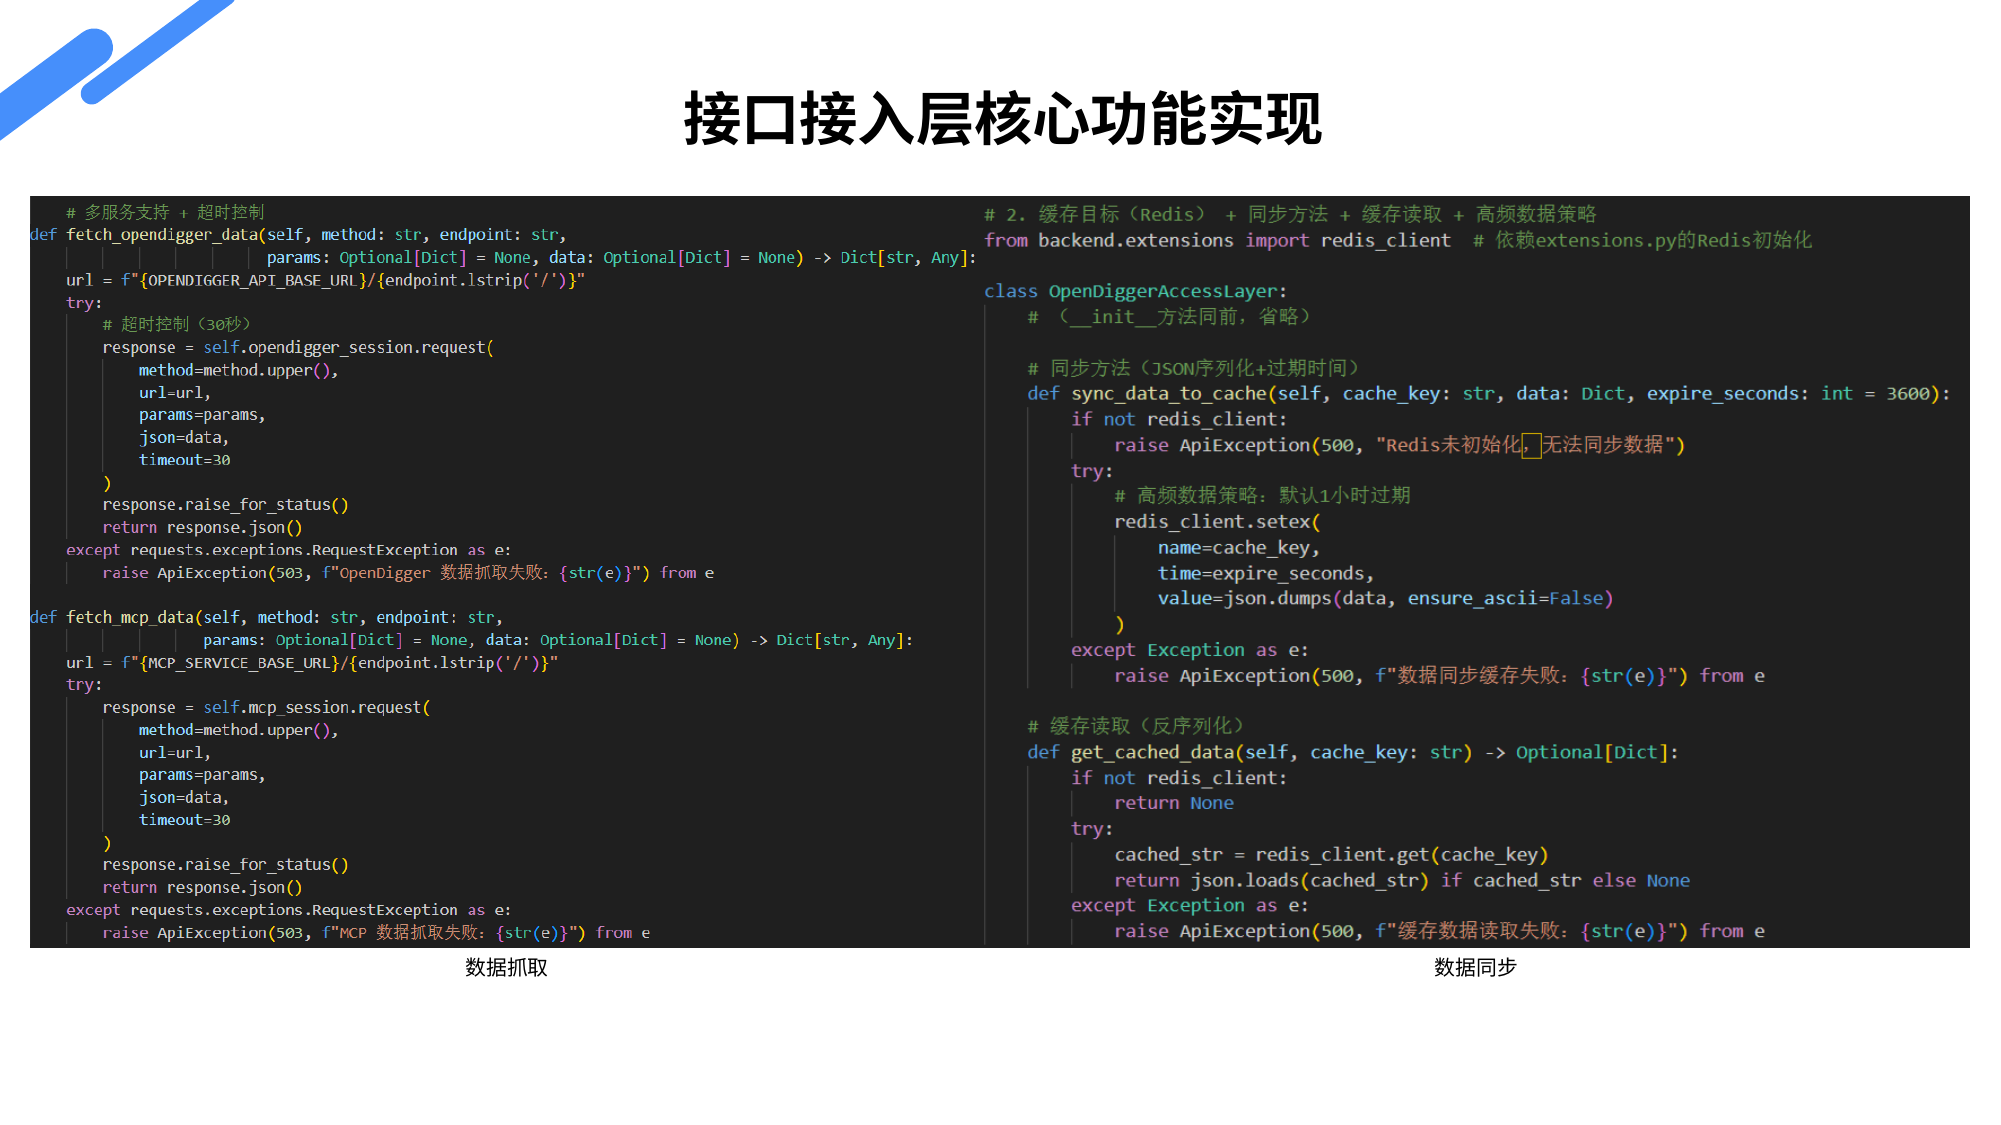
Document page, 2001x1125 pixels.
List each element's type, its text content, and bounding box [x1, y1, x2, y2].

text_box [79, 0, 236, 106]
text_box 数据同步 [1372, 948, 1581, 987]
picture [30, 196, 1970, 948]
text_box 数据抓取 [402, 948, 612, 987]
text_box [0, 27, 114, 143]
text_box 接口接入层核心功能实现 [321, 74, 1686, 154]
